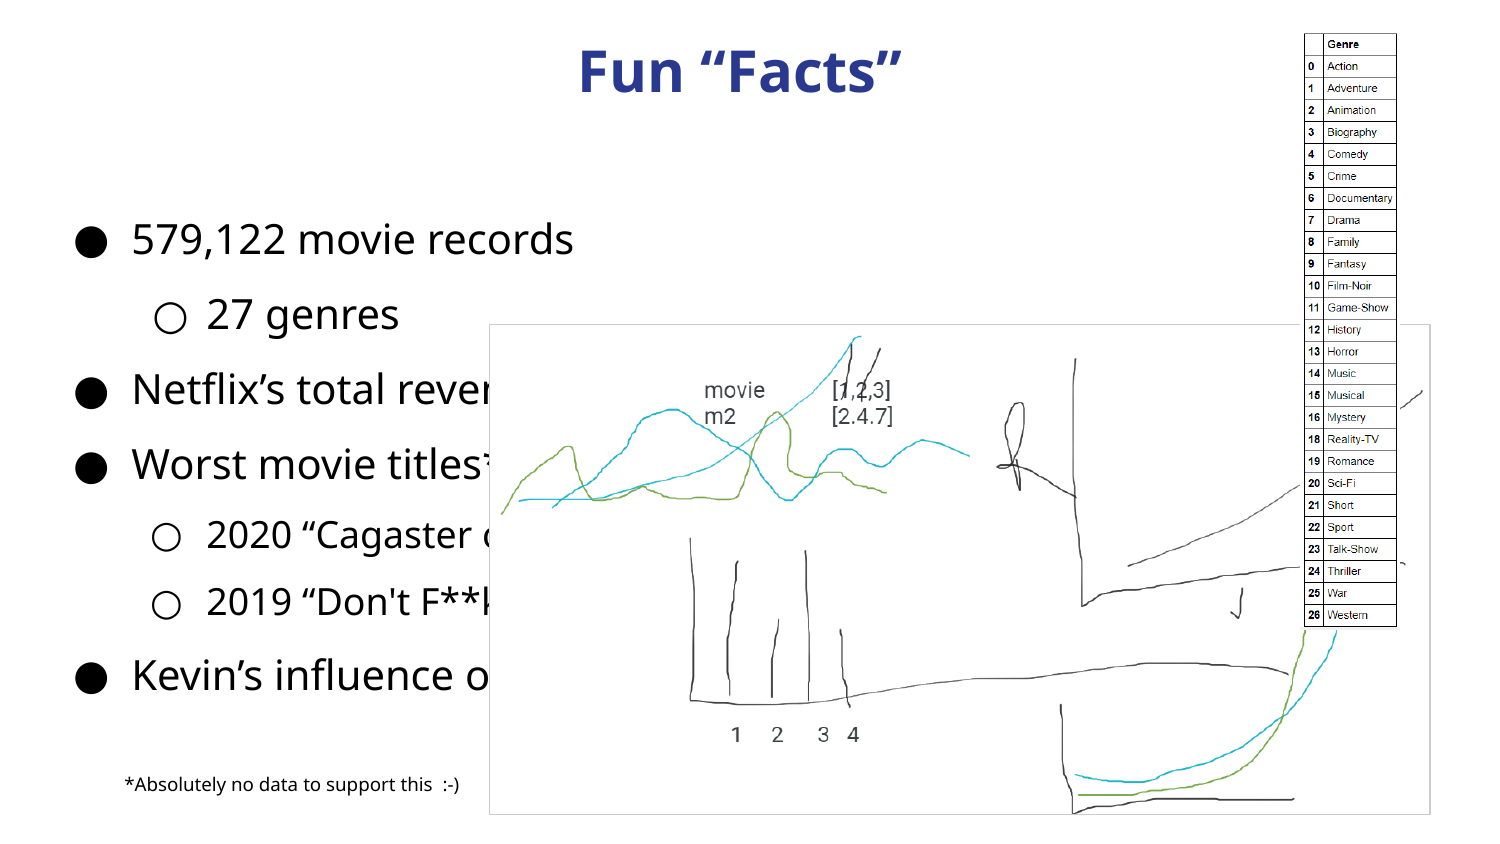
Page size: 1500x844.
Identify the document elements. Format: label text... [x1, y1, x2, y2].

picture [490, 30, 1430, 815]
title Fun “Facts” [41, 19, 1440, 120]
list 579,122 movie records 27 genres Netflix’s total revenue in 2020 $24,996,000,000 Worst movie titles*: 2020 “Cagaster of an Insect Cage” 2019 “Don't F**k with Cats…” Kevin’s influence on Swati [41, 172, 1063, 721]
text_box *Absolutely no data to support this :-) [109, 760, 485, 807]
